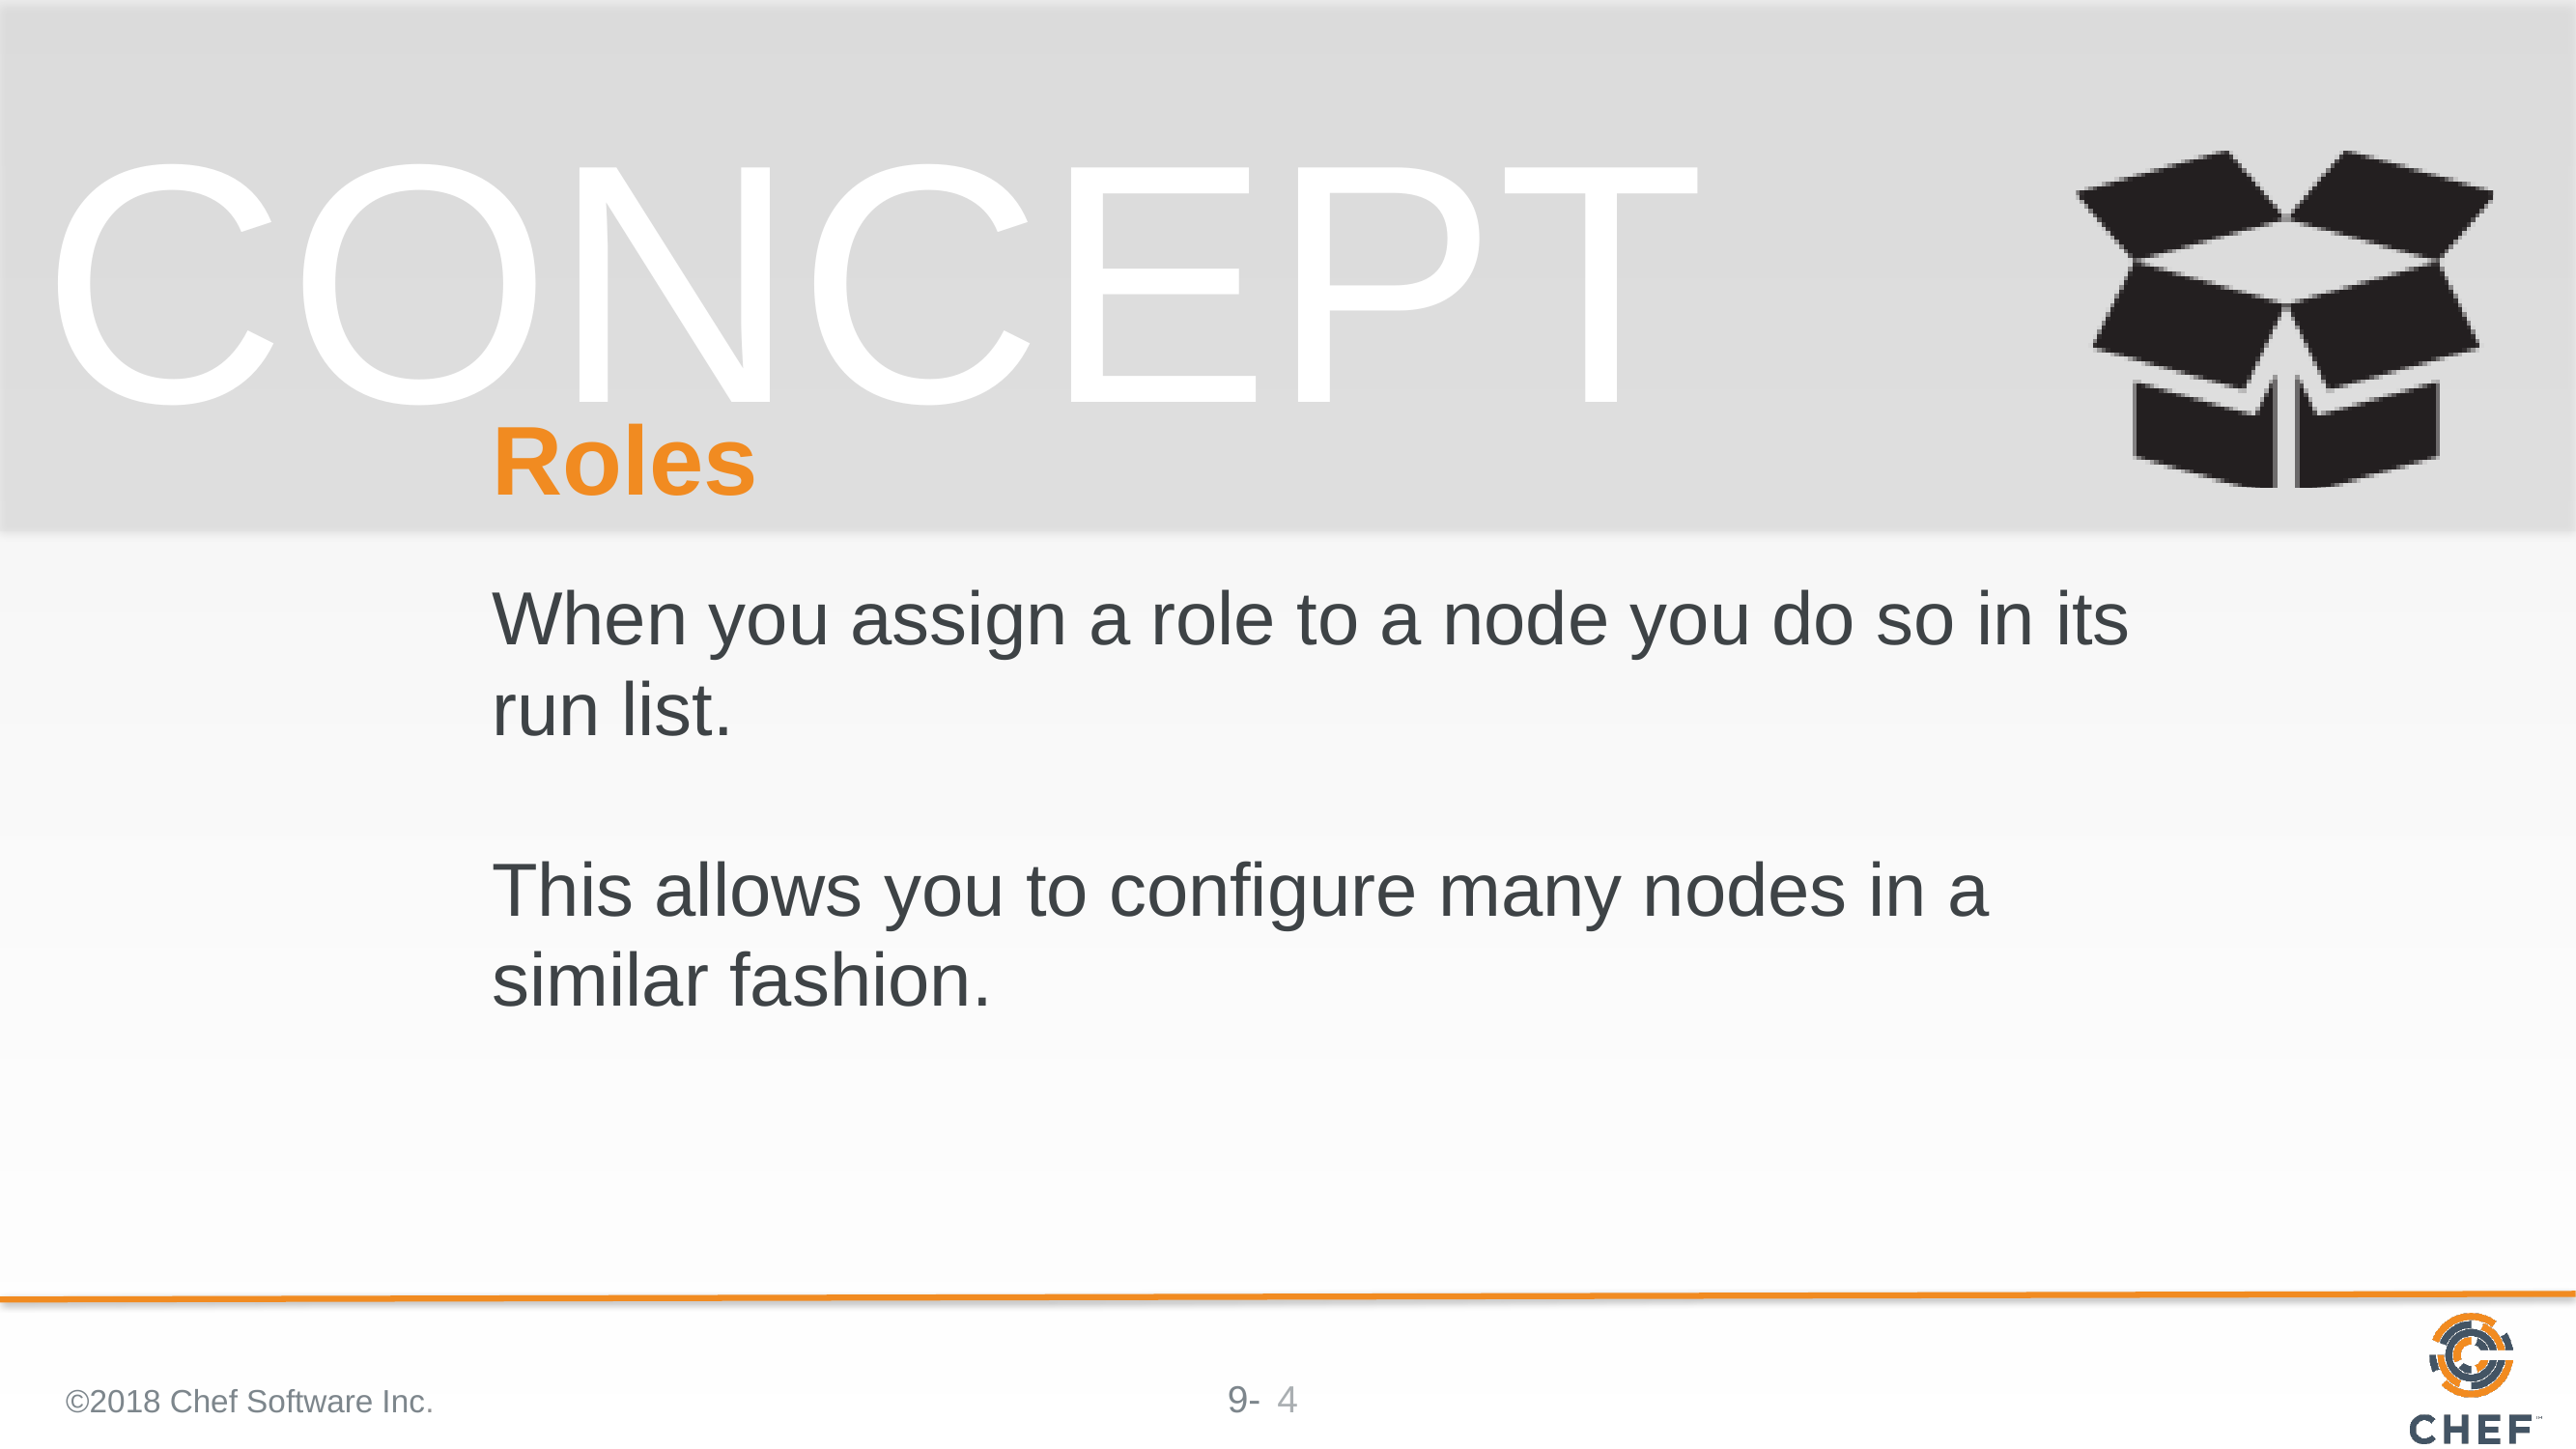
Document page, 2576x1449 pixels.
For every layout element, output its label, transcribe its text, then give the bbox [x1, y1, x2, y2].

slide_number 4 [998, 1359, 1578, 1437]
title Roles [477, 395, 2217, 531]
footer ©2018 Chef Software Inc. [51, 1359, 952, 1440]
subtitle When you assign a role to a node you do so in its run list. This allows you to configure many nodes in a similar fashion. [477, 555, 2217, 1087]
picture [2399, 1297, 2550, 1449]
